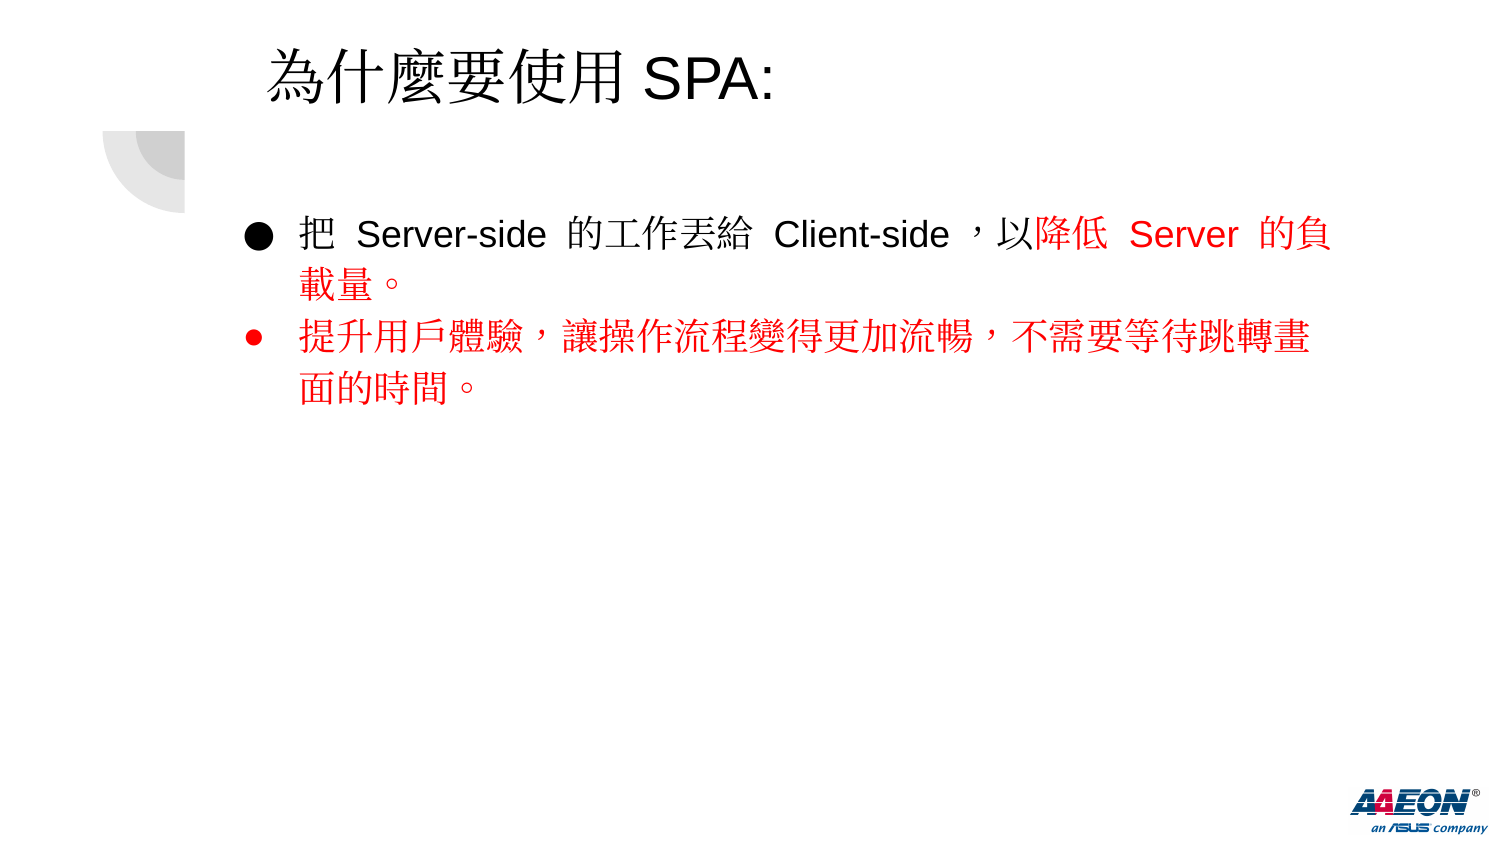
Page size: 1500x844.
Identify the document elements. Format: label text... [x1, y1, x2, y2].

title 為什麼要使用SPA: [200, 13, 1354, 178]
list 把 Server-side 的工作丟給 Client-side，以降低 Server 的負載量。 提升用戶體驗，讓操作流程變得更加流暢，不需要等待跳轉畫面的時間。 [208, 187, 1363, 605]
picture [1348, 787, 1489, 836]
